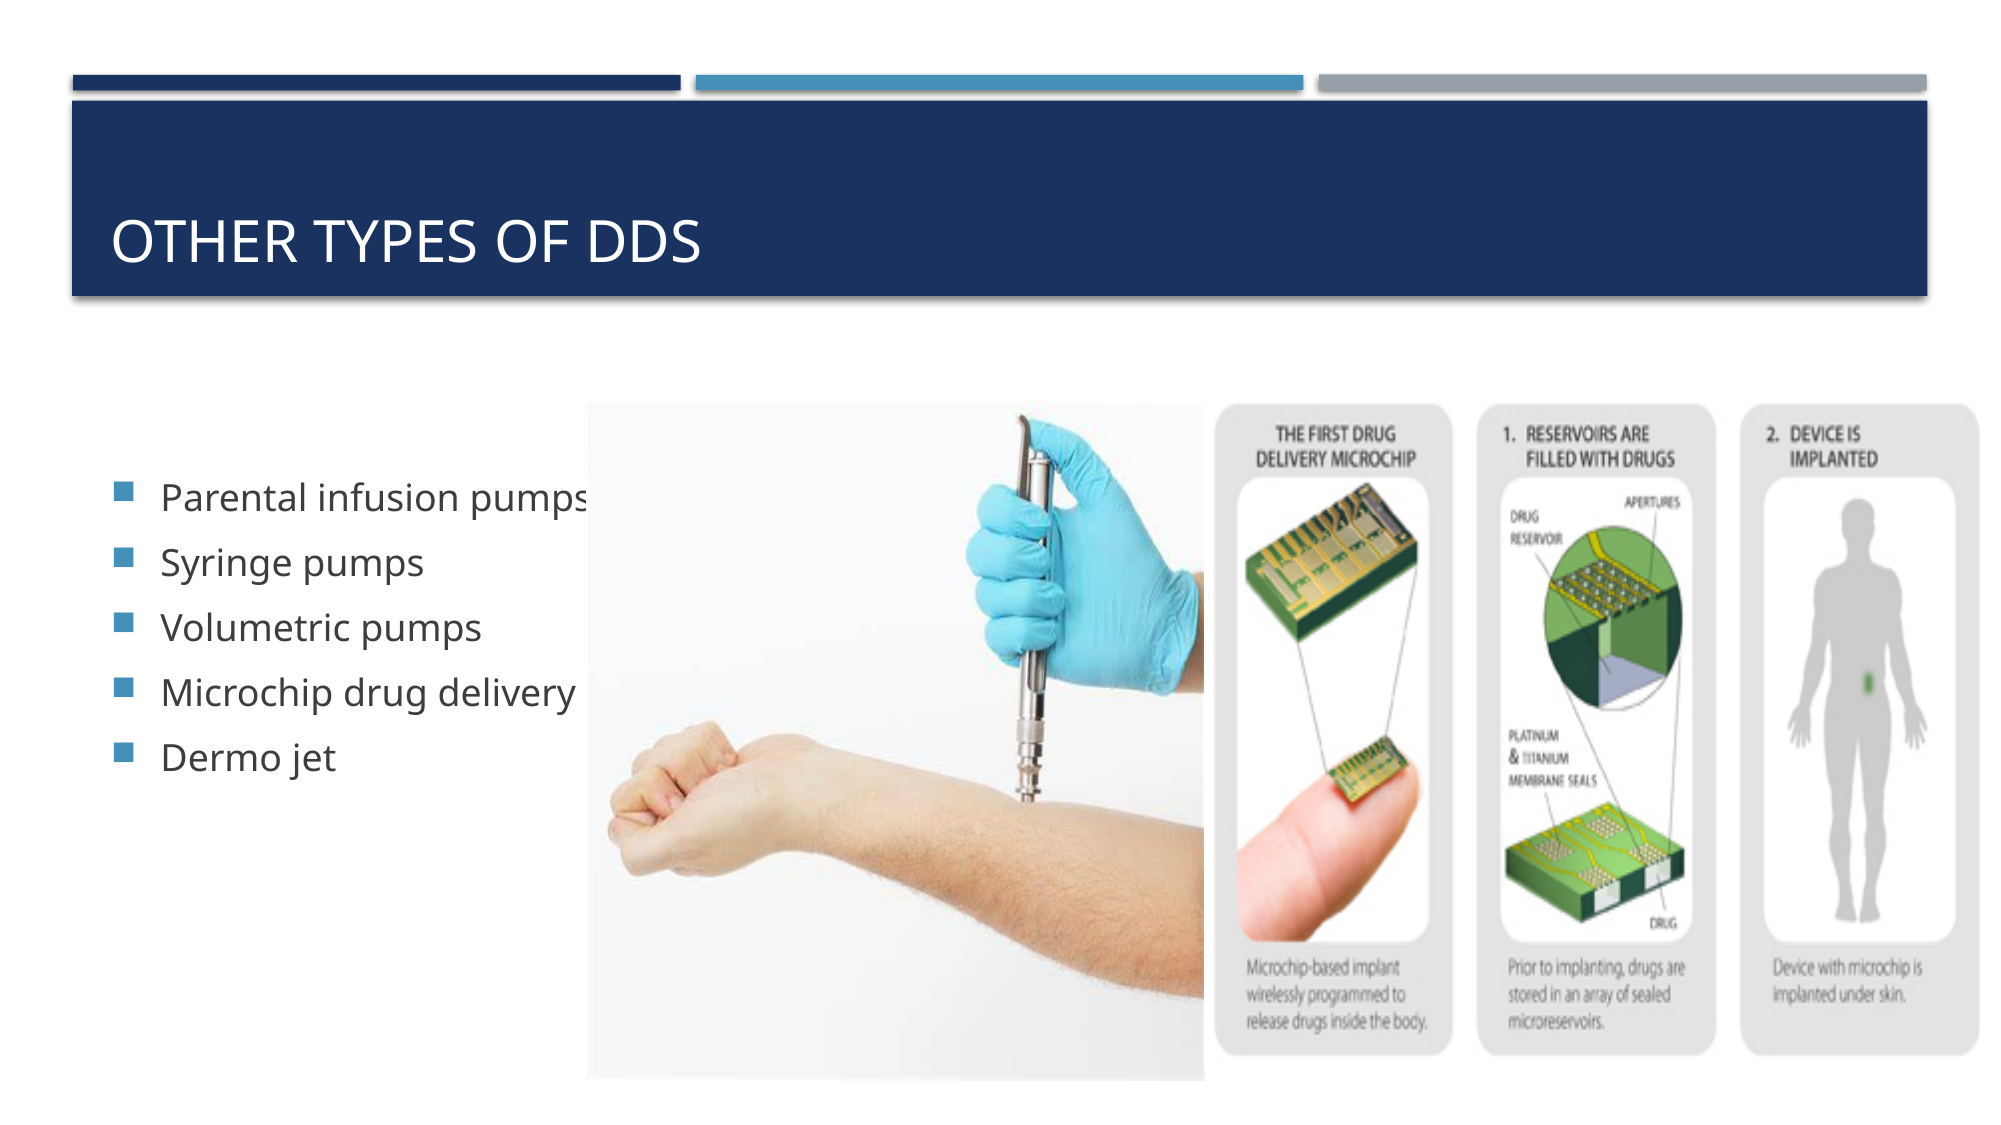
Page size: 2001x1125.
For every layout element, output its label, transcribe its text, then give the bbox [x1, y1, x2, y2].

title OTHER TYPES OF DDS [95, 115, 1905, 282]
picture [585, 386, 1989, 1081]
list Parental infusion pumps Syringe pumps Volumetric pumps Microchip drug delivery Dermo jet [95, 357, 1905, 962]
